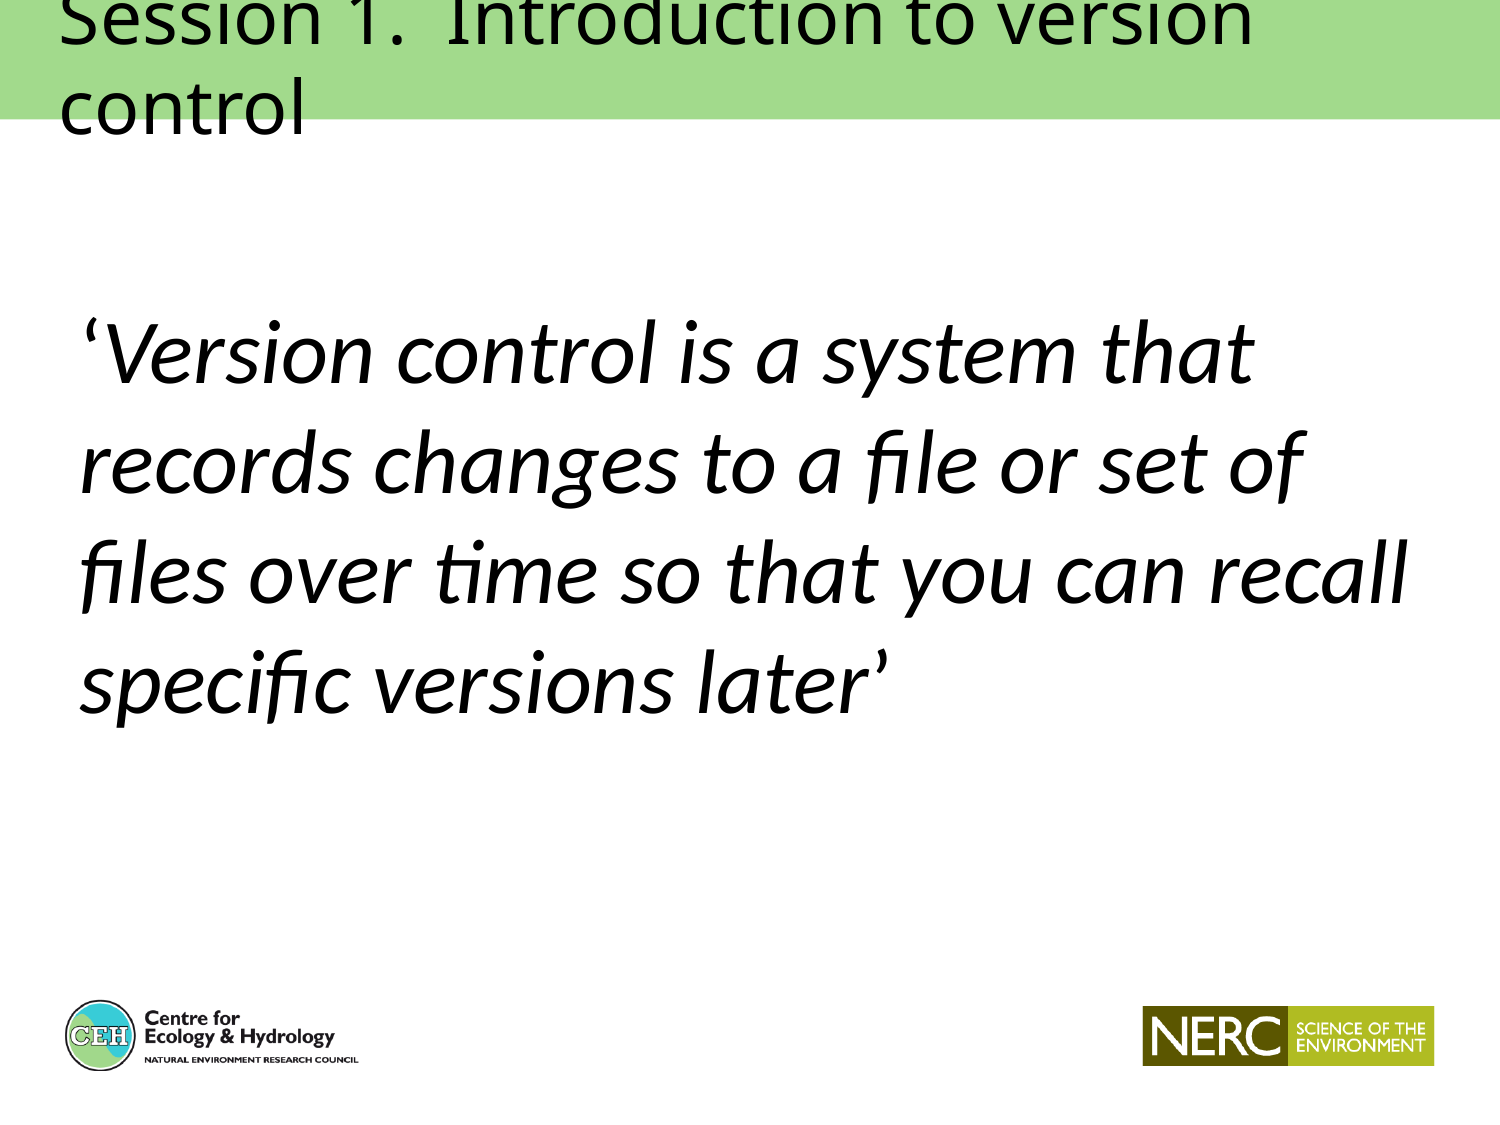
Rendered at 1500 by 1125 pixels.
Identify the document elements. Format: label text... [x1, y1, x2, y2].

picture [63, 998, 359, 1071]
list Session 1. Introduction to version control [0, 0, 1500, 120]
text_box ‘Version control is a system that records changes to a file or set of files over time so that you can recall specific versions later’ [64, 284, 1461, 740]
picture [1139, 1003, 1436, 1068]
